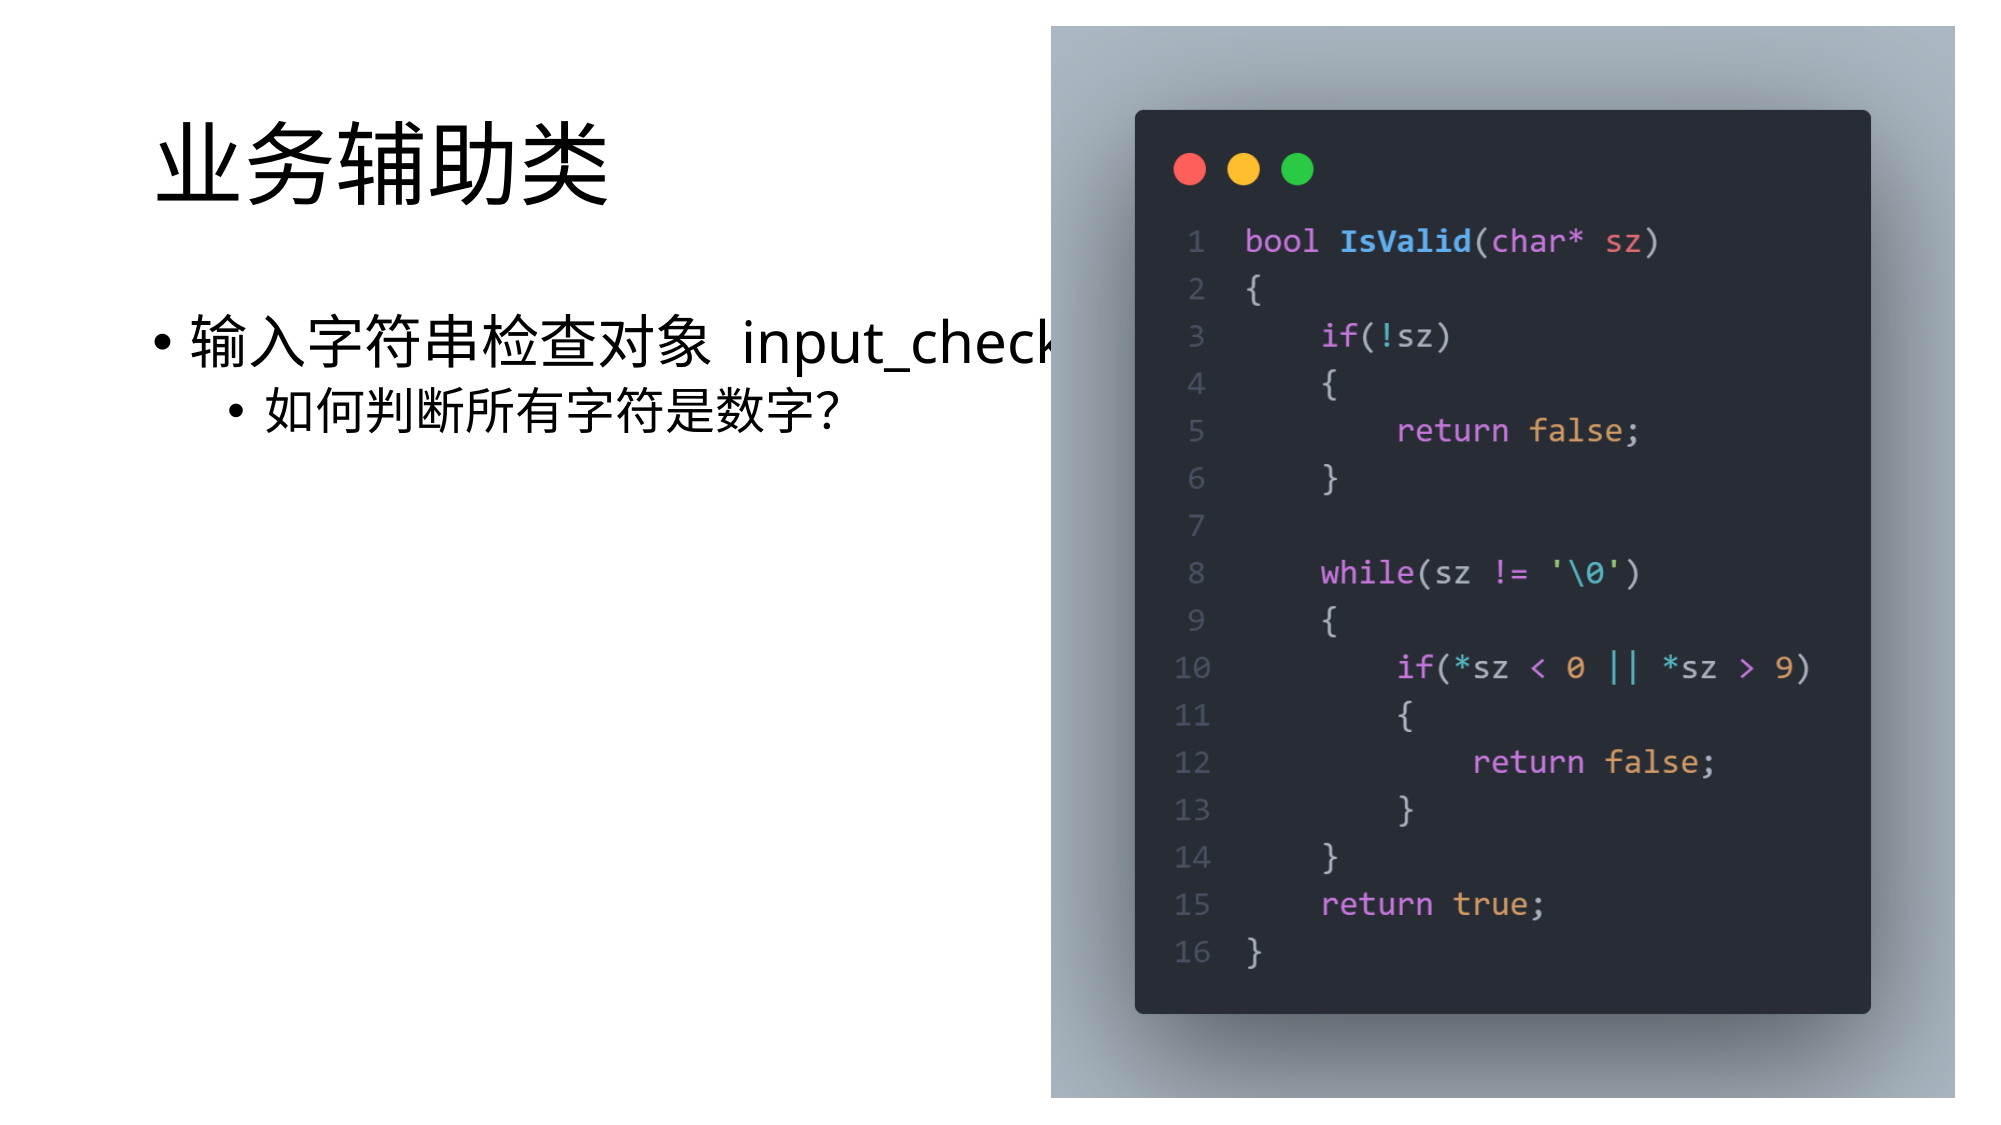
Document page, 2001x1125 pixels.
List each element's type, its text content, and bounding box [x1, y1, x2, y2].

title 业务辅助类 [137, 59, 1050, 278]
list 输入字符串检查对象 input_check 如何判断所有字符是数字？ [137, 305, 1050, 1020]
picture [1050, 26, 1955, 1098]
